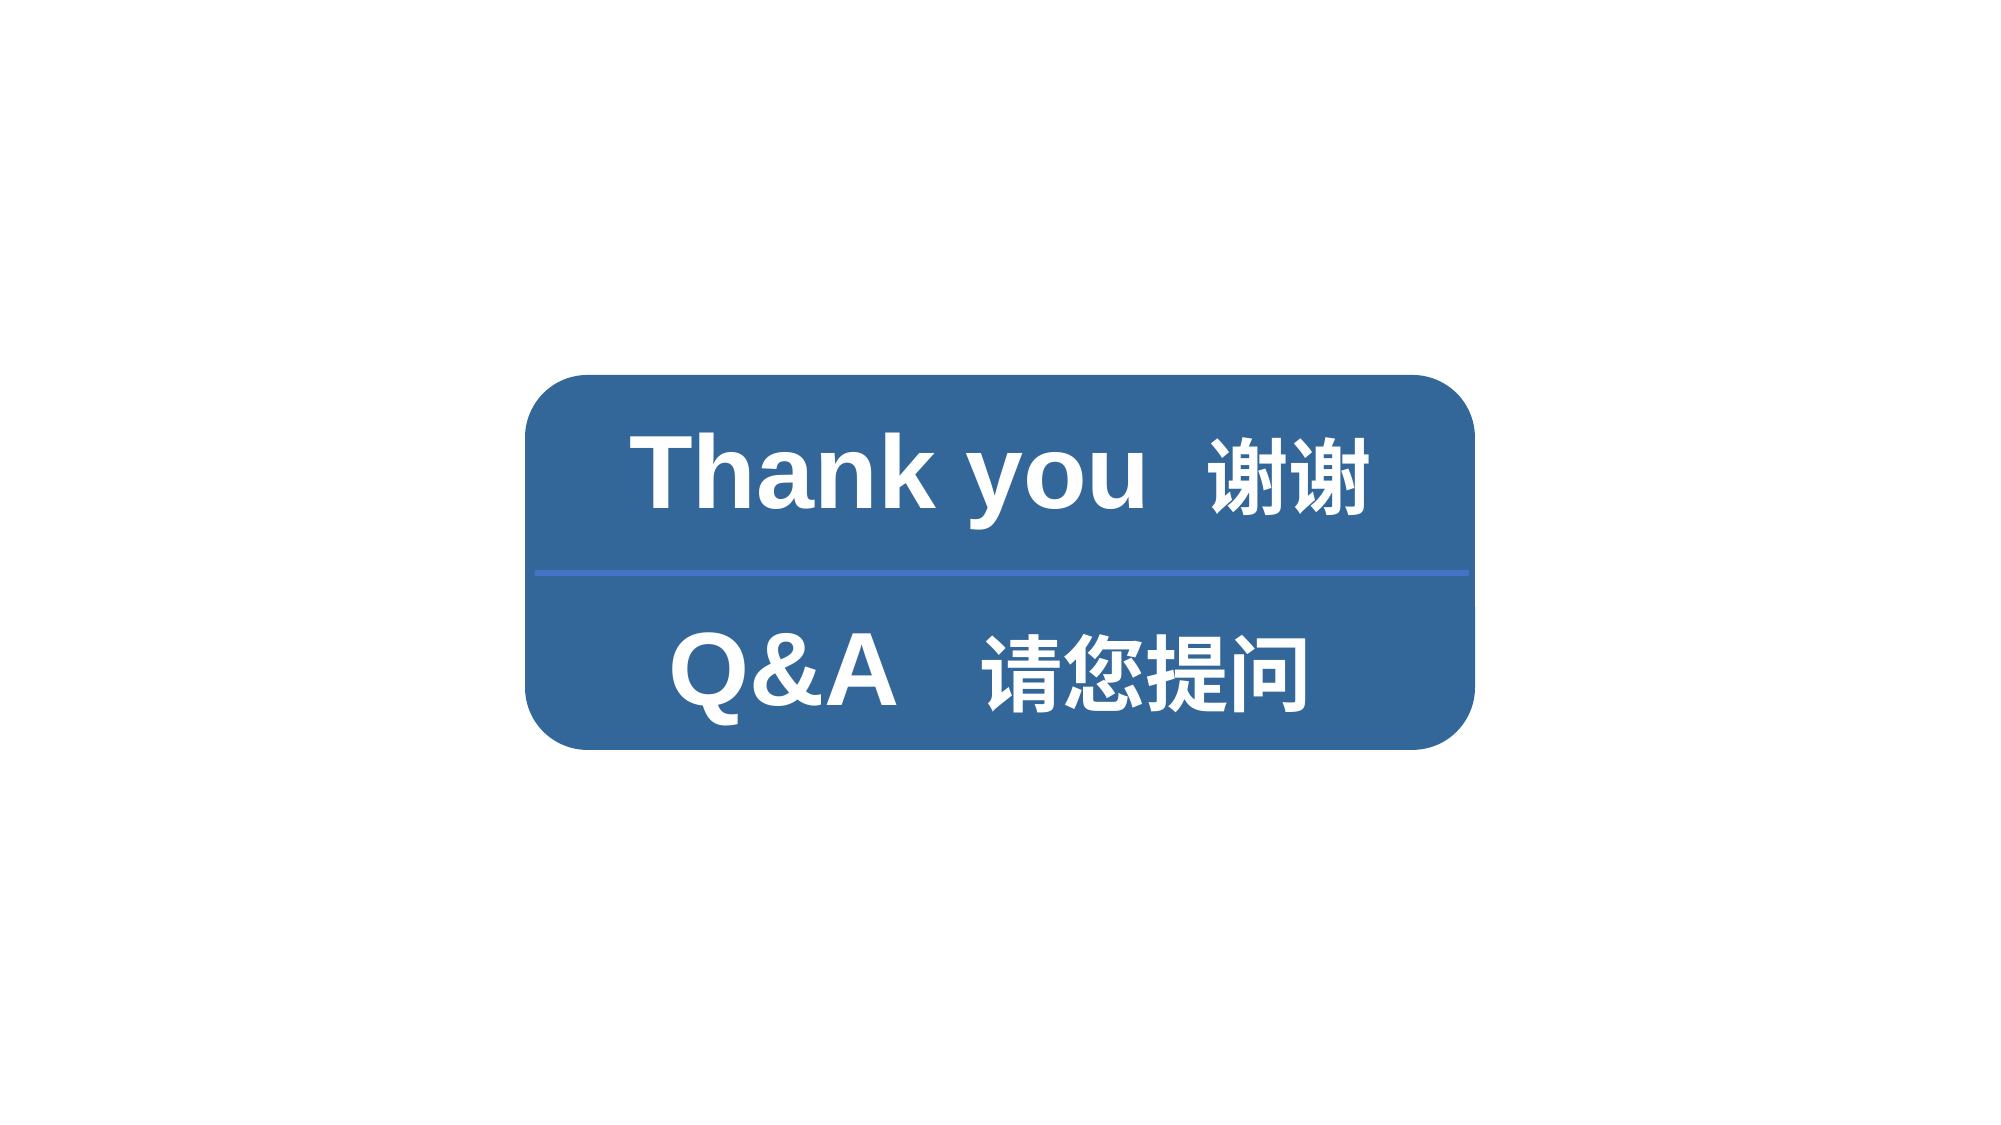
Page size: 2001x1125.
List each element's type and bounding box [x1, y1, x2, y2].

text_box [524, 374, 1475, 750]
